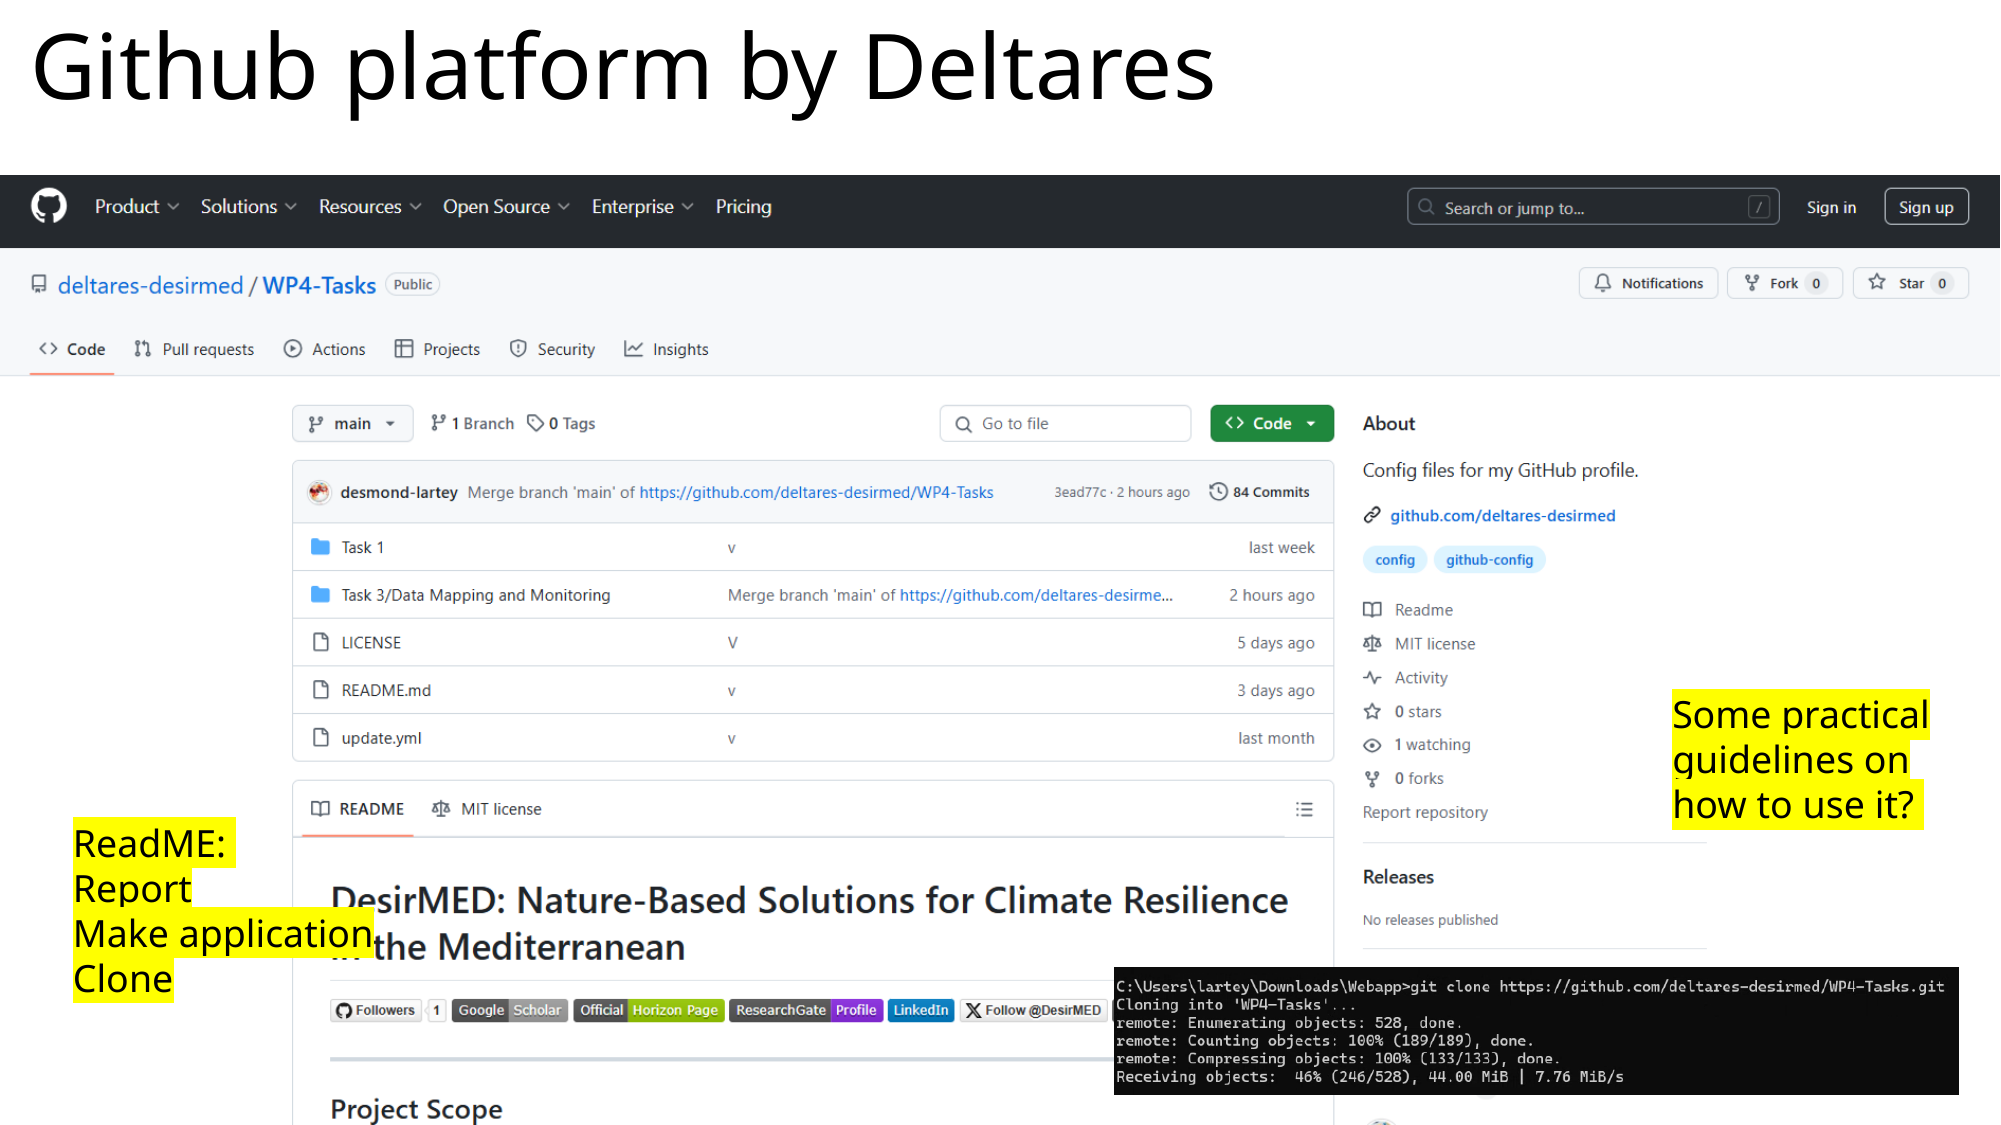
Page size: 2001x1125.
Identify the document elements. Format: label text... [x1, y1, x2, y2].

title Github platform by Deltares [15, 13, 1863, 128]
picture [0, 175, 2000, 1125]
